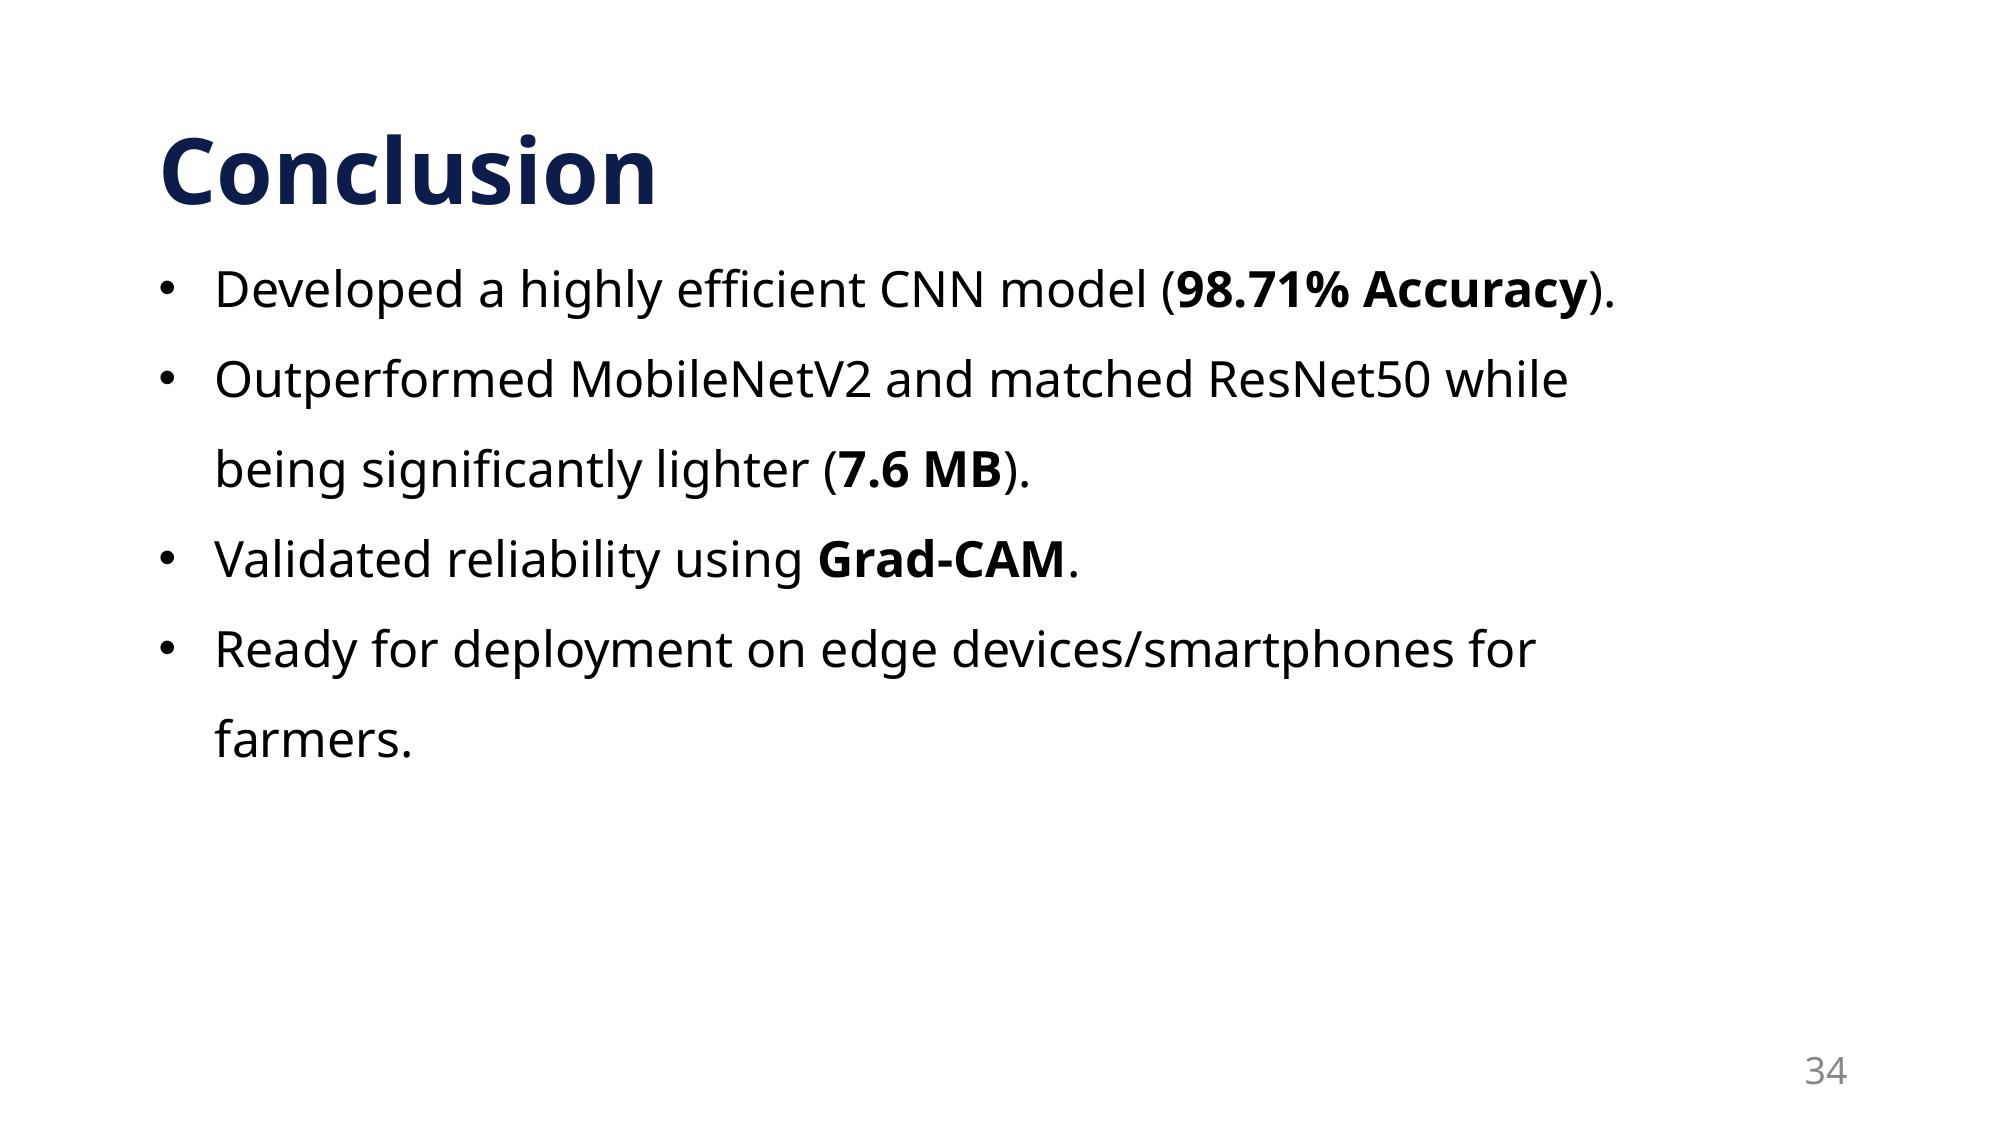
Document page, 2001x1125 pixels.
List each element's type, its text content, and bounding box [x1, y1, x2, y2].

slide_number 34 [1412, 1042, 1863, 1103]
text_box Developed a highly efficient CNN model (98.71% Accuracy). Outperformed MobileNetV2 and matched ResNet50 while being significantly lighter (7.6 MB). Validated reliability using Grad-CAM. Ready for deployment on edge devices/smartphones for farmers. [143, 220, 1711, 775]
text_box Conclusion [143, 79, 1923, 231]
